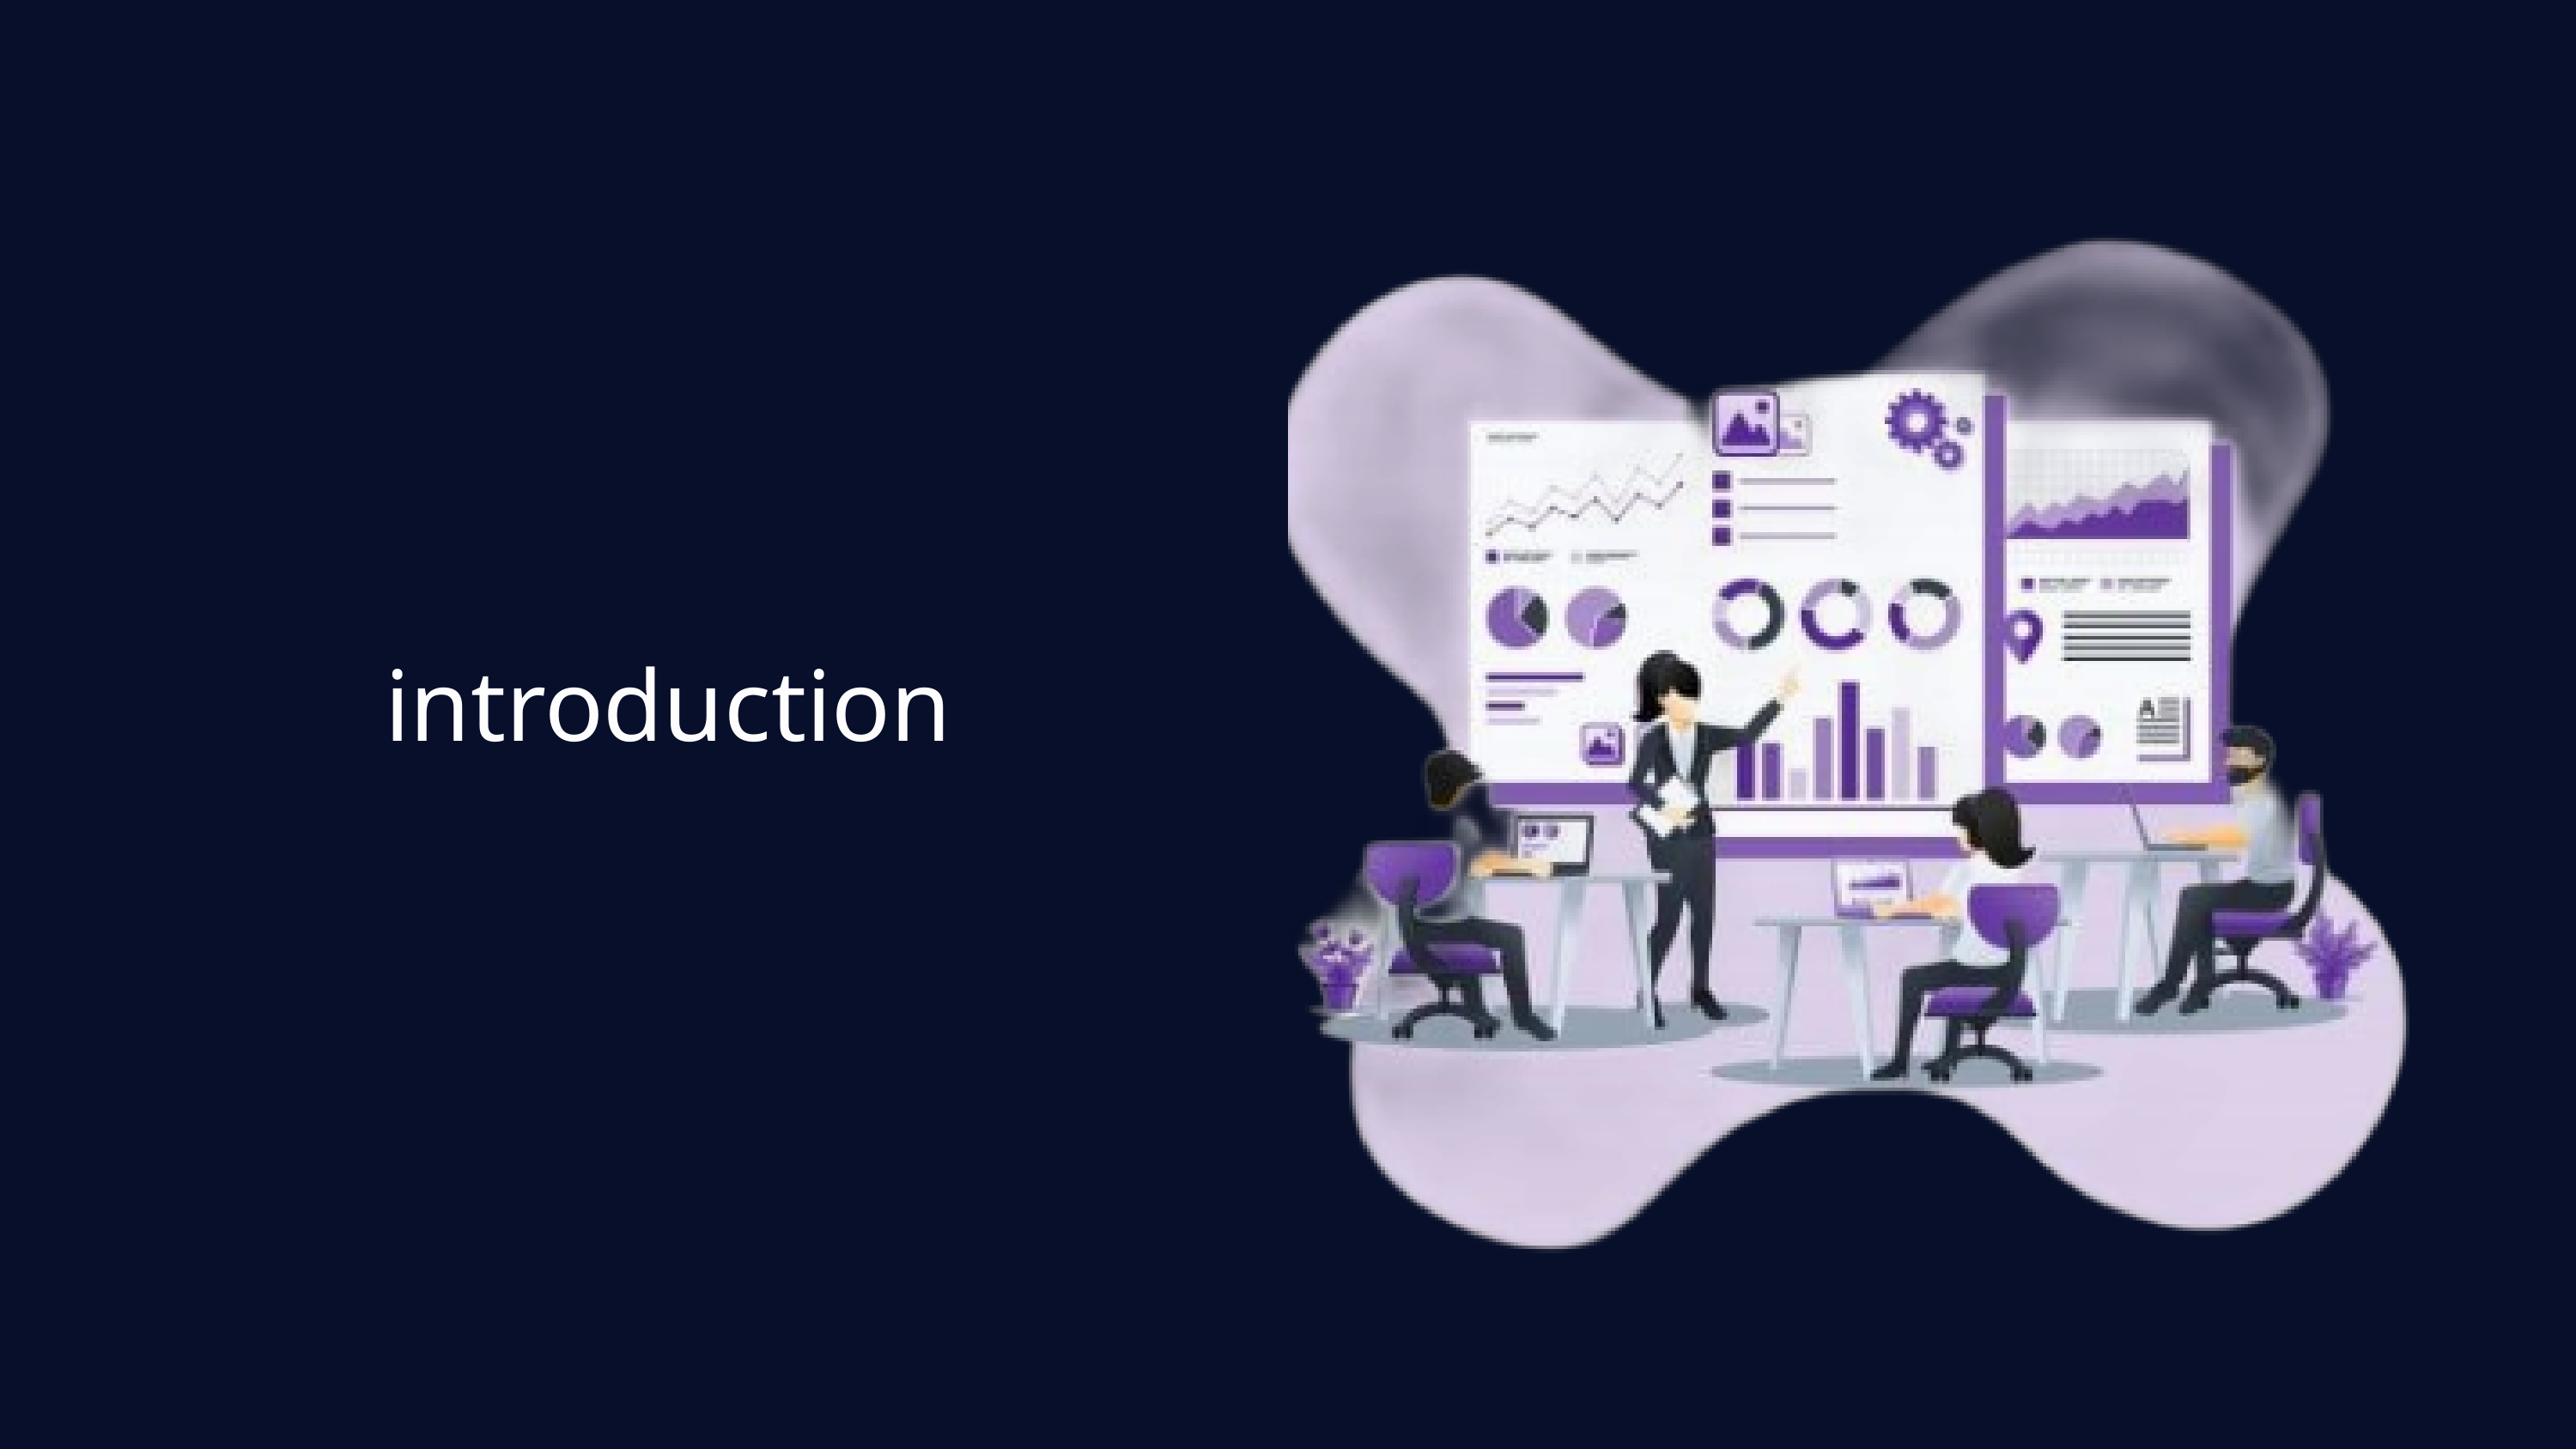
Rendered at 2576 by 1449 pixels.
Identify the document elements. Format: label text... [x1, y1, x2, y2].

text_box introduction [298, 623, 1038, 761]
text_box [1288, 231, 2432, 1253]
